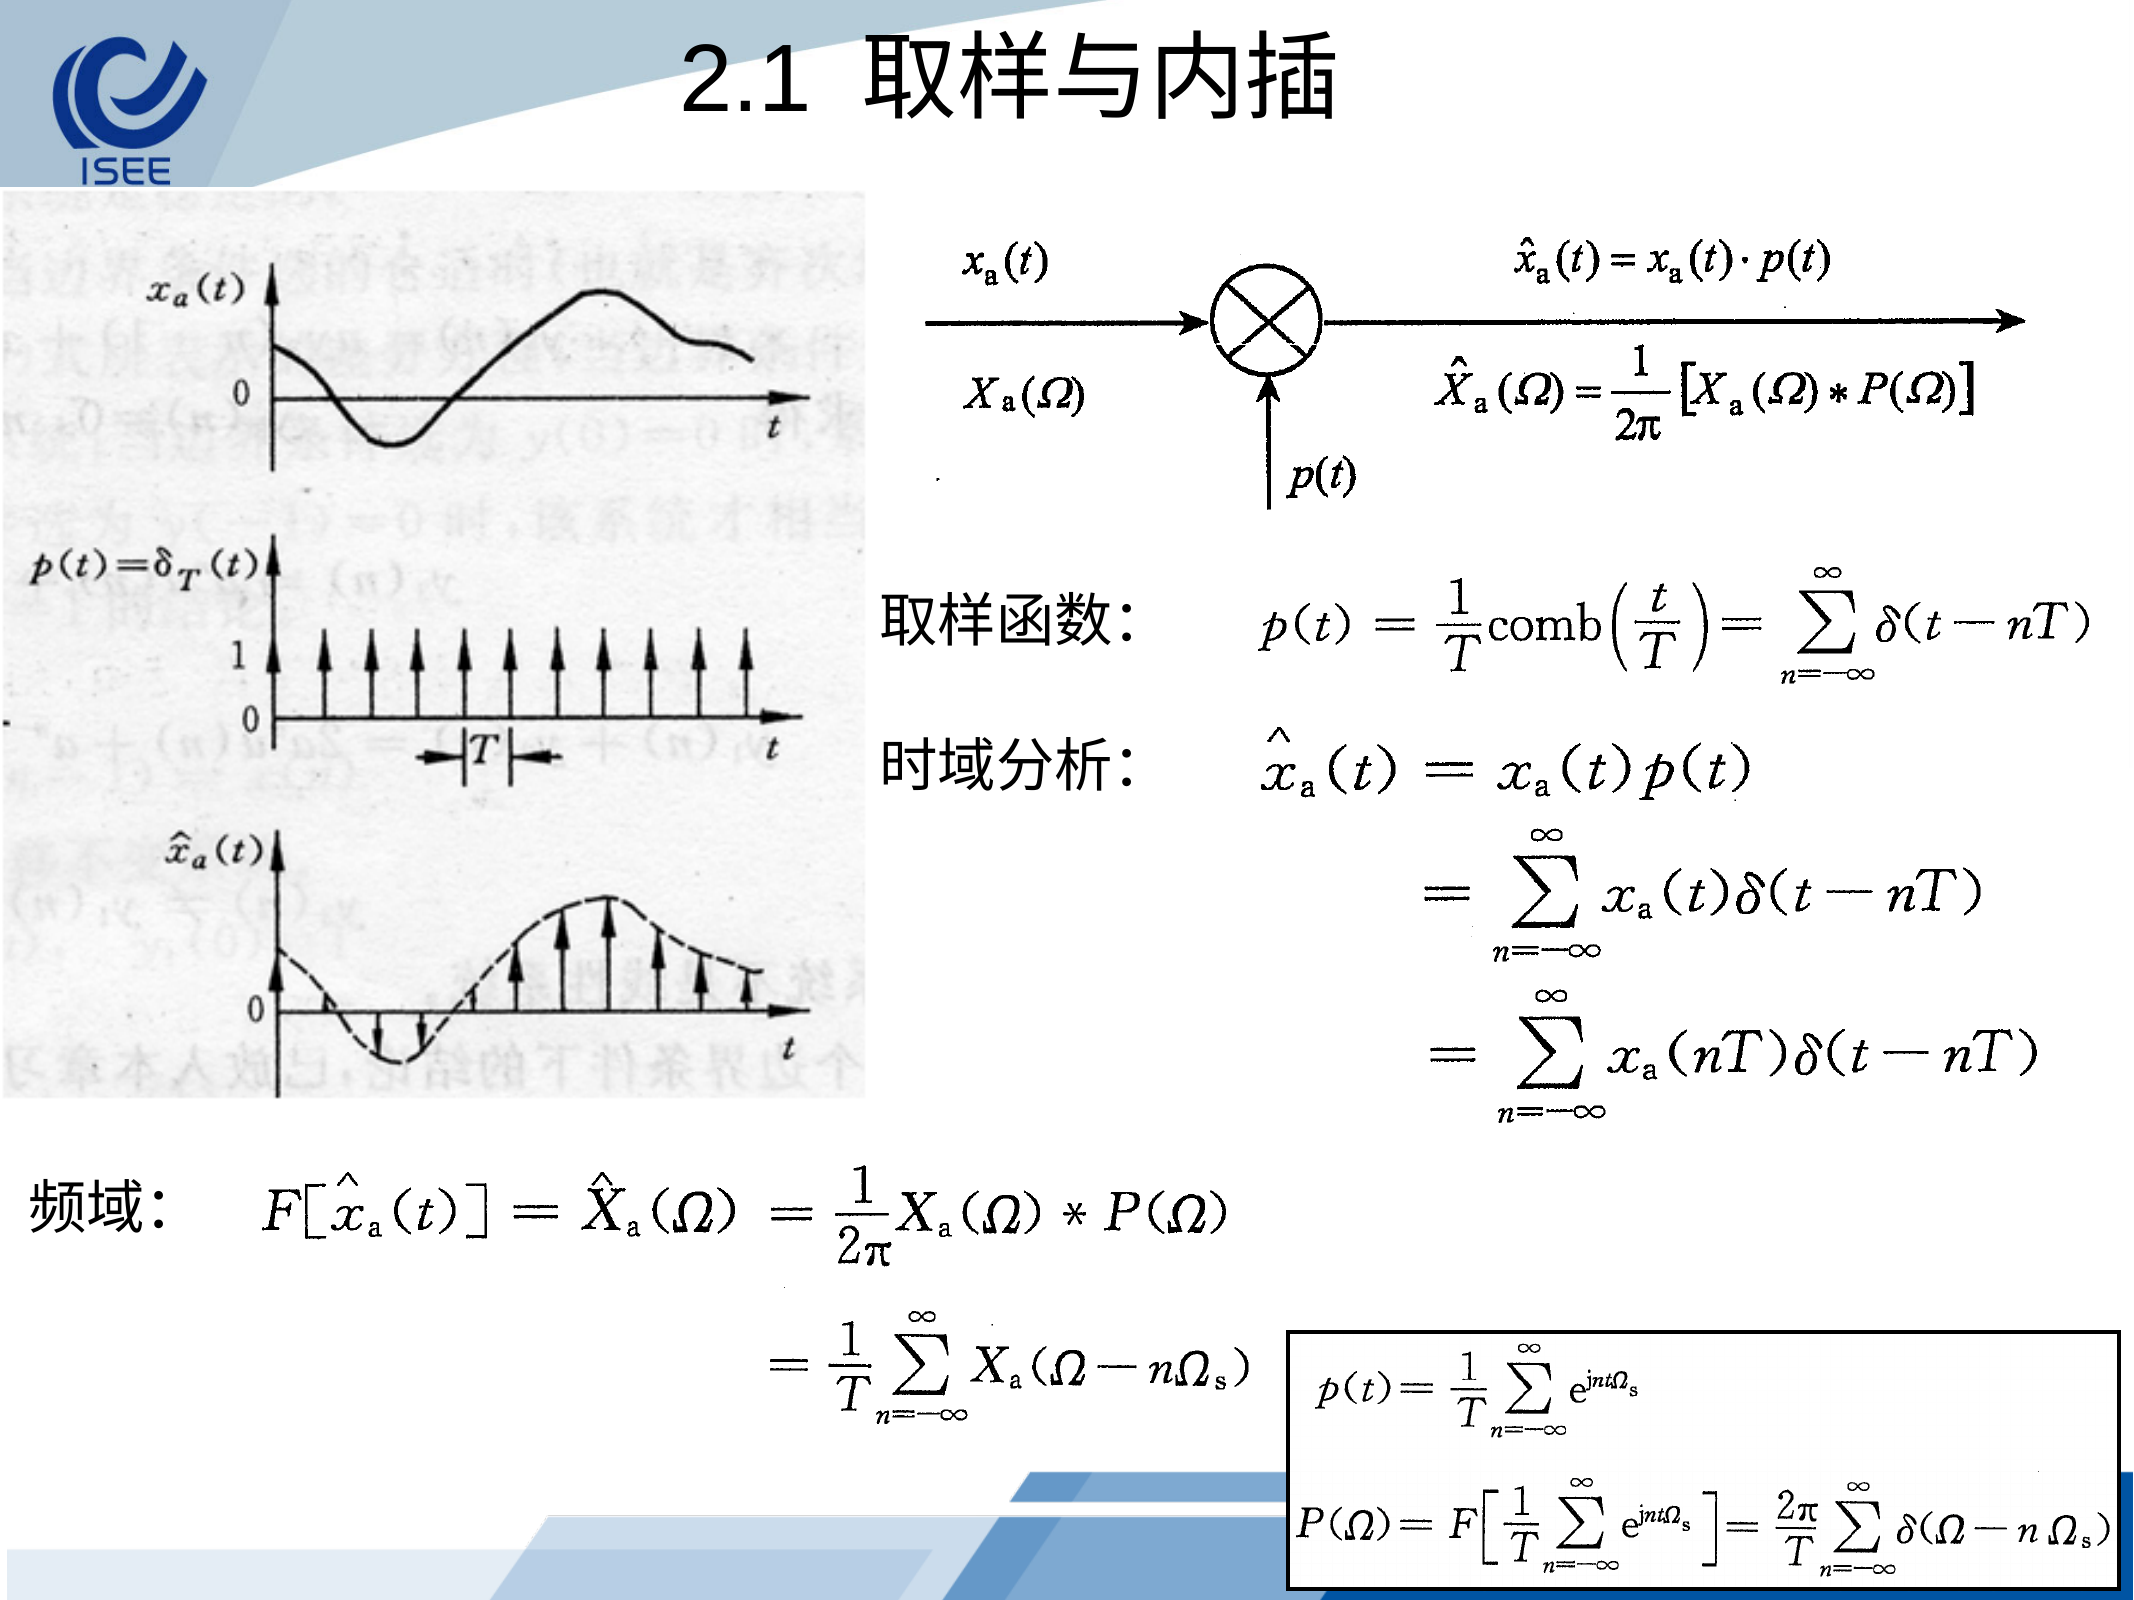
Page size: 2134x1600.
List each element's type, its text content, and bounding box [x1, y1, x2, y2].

text_box 2.1 取样与内插 [671, 7, 1539, 140]
text_box 频域： [19, 1161, 212, 1249]
picture [757, 1154, 1237, 1281]
picture [0, 0, 2133, 1133]
text_box 时域分析： [872, 720, 1180, 807]
picture [764, 1285, 1261, 1444]
picture [7, 1471, 2133, 1600]
picture [1289, 1333, 2118, 1588]
picture [249, 1152, 746, 1262]
text_box 取样函数： [872, 575, 1180, 662]
